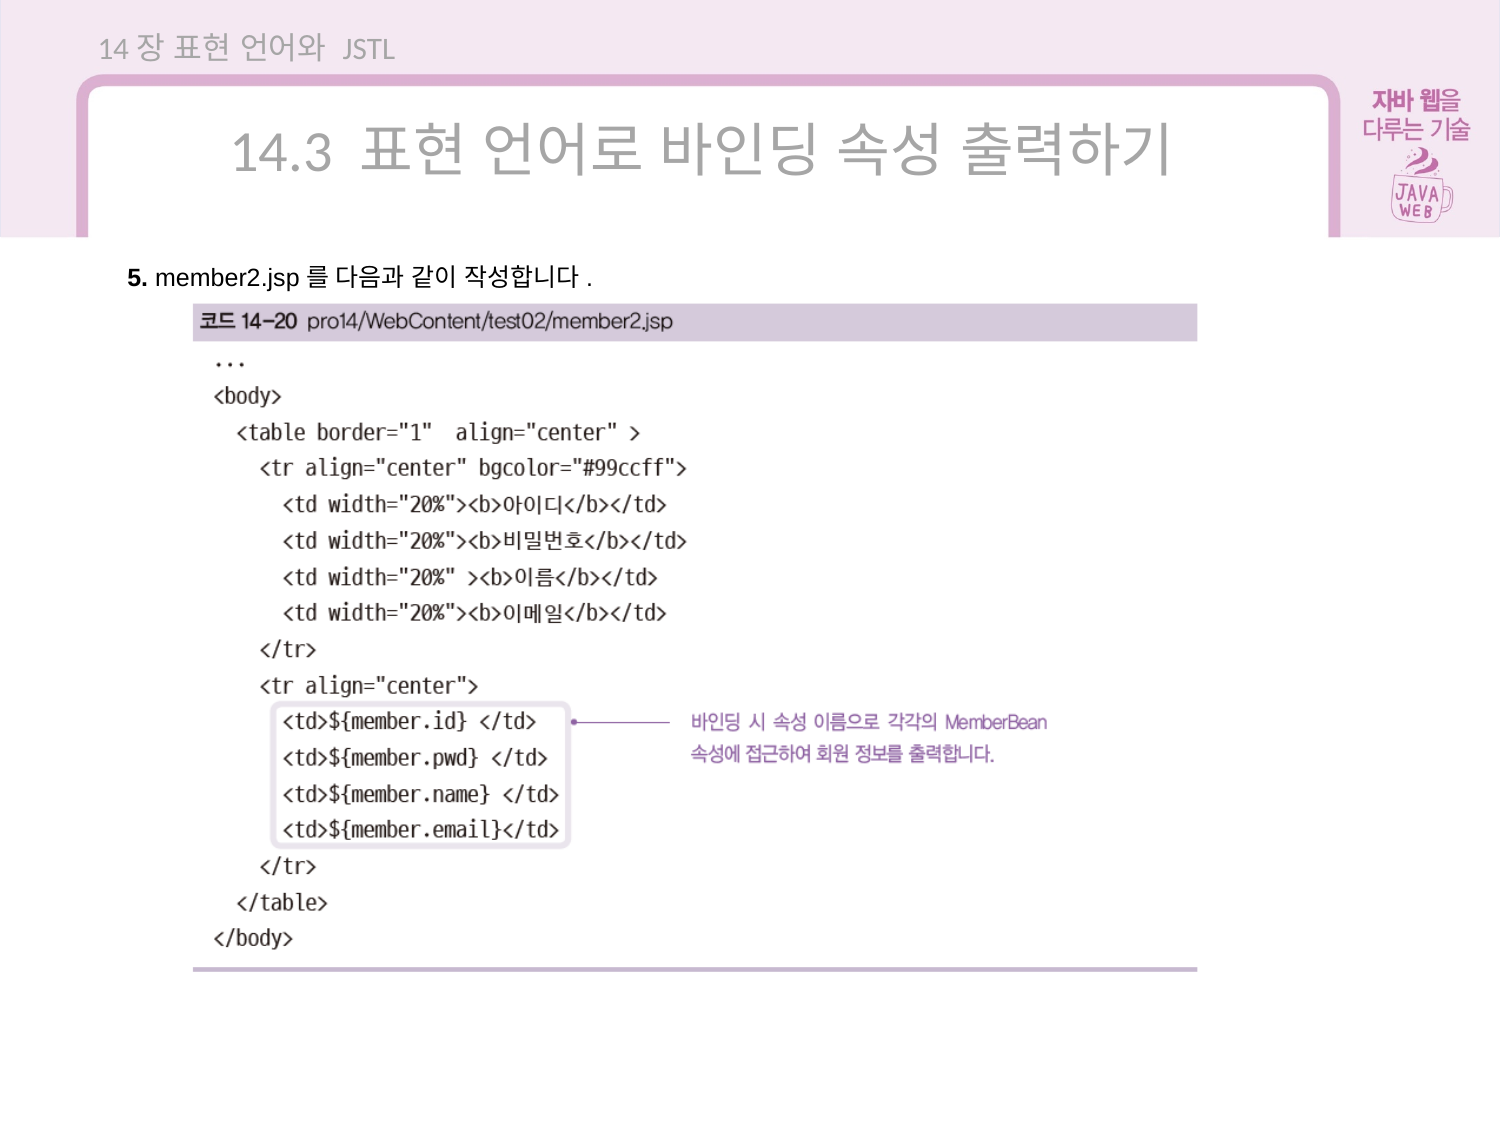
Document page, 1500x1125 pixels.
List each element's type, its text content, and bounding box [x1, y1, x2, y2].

text_box 5. member2.jsp를 다음과 같이 작성합니다. [112, 254, 1282, 299]
text_box 14장 표현 언어와 JSTL [82, 0, 1133, 74]
text_box 14.3 표현 언어로 바인딩 속성 출력하기 [109, 105, 1294, 191]
picture [0, 0, 1500, 1125]
